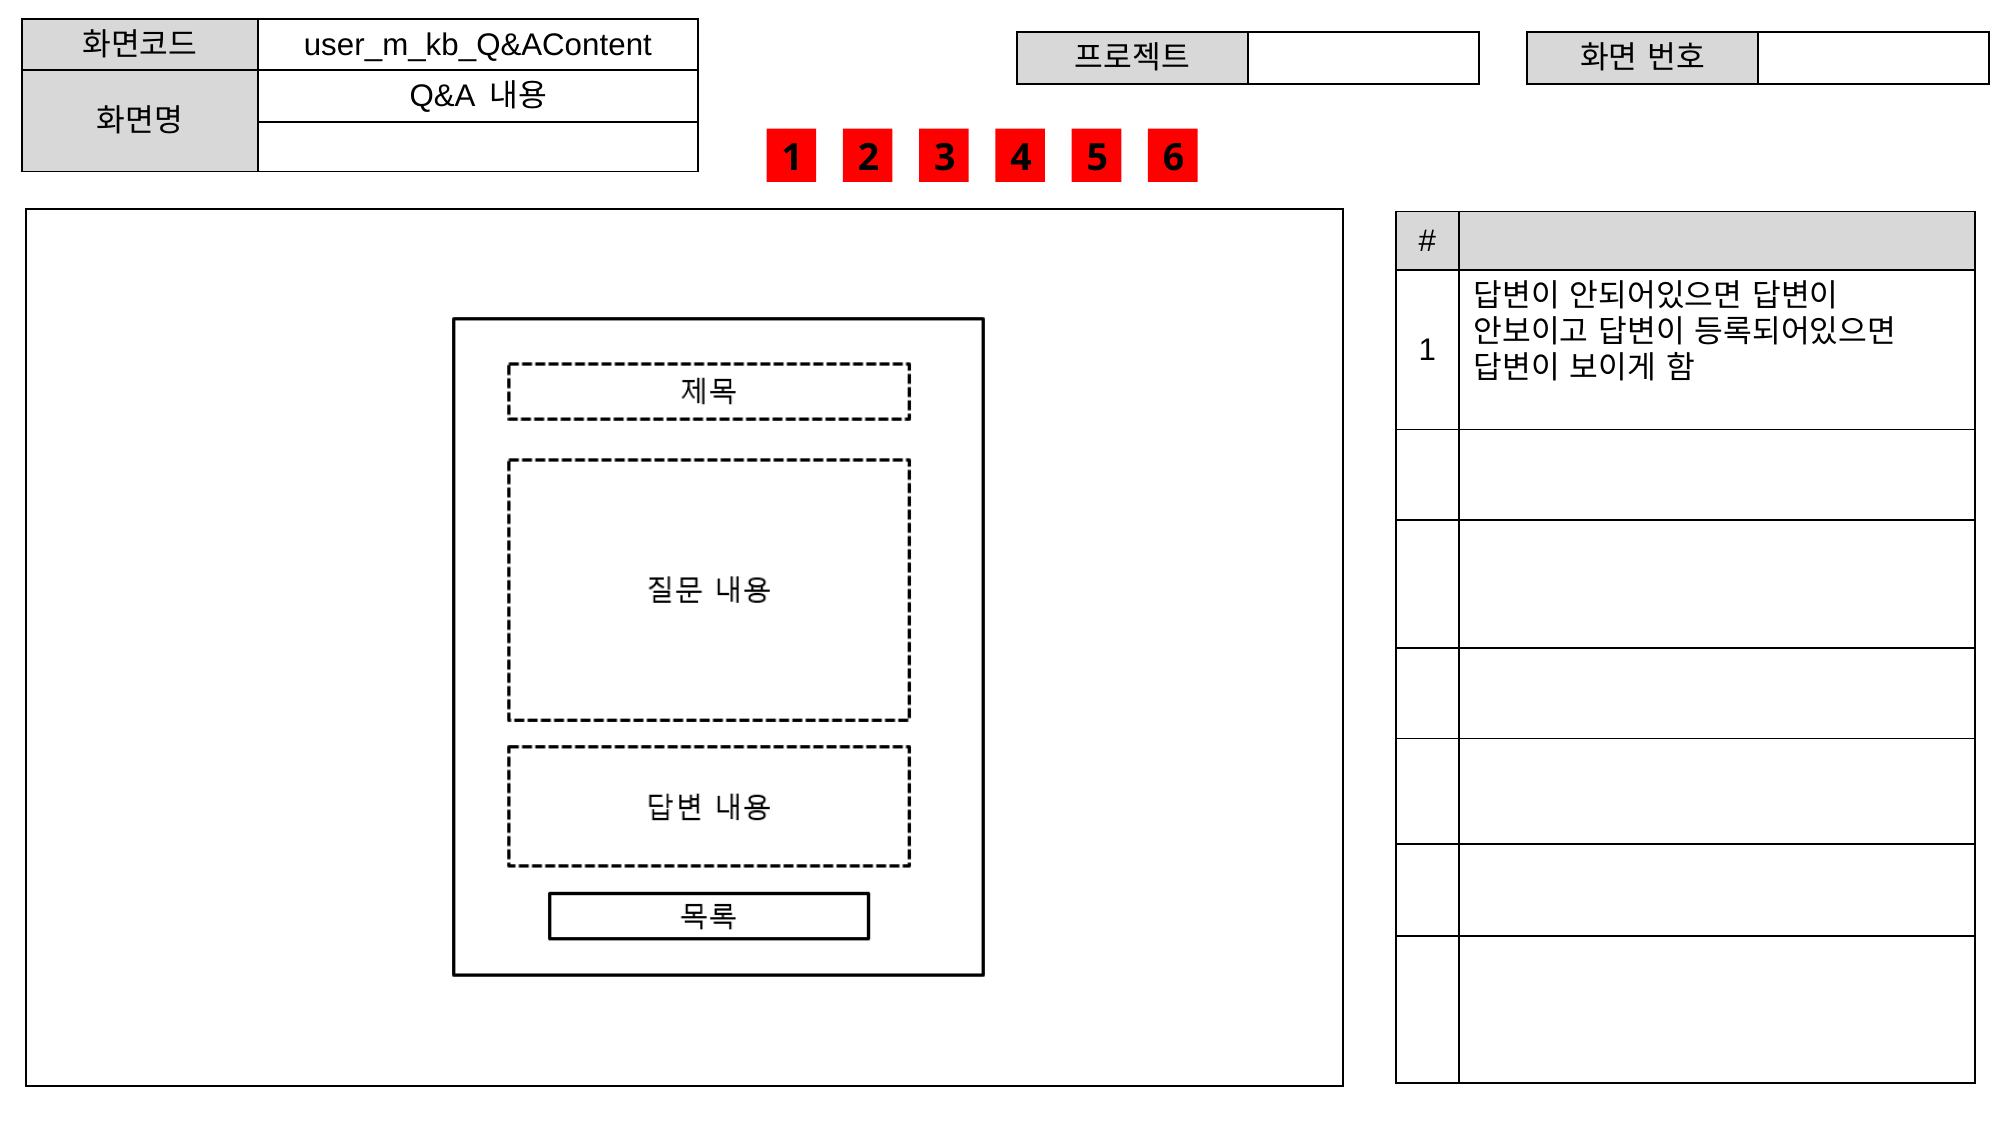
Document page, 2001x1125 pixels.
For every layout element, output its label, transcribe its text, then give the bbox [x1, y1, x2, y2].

table_header 화면코드 [23, 20, 257, 69]
table_cell [1460, 845, 1974, 935]
table_cell [1397, 649, 1458, 738]
table_cell [259, 123, 697, 171]
table_cell [1397, 845, 1458, 935]
text_box 3 [919, 128, 969, 182]
table_header 프로젝트 [1018, 33, 1247, 83]
table_header # [1397, 212, 1458, 269]
table_cell [1460, 521, 1974, 647]
table_cell [1460, 739, 1974, 843]
picture [418, 294, 996, 1000]
text_box 2 [842, 128, 893, 182]
table_cell Q&A 내용 [259, 71, 697, 121]
table_cell [1460, 649, 1974, 738]
table_header [1759, 33, 1988, 83]
table_header user_m_kb_Q&AContent [259, 20, 697, 69]
text_box 4 [995, 128, 1045, 182]
table_cell [1460, 430, 1974, 519]
table_cell [1397, 739, 1458, 843]
table_cell [1397, 430, 1458, 519]
table_cell 답변이 안되어있으면 답변이 안보이고 답변이 등록되어있으면 답변이 보이게 함 [1460, 271, 1974, 429]
table_cell [1460, 937, 1974, 1082]
table_header [1249, 33, 1478, 83]
text_box 1 [766, 128, 817, 182]
text_box 6 [1147, 128, 1198, 182]
table_header [1460, 212, 1974, 269]
table_cell 1 [1397, 271, 1458, 429]
table_cell [1397, 937, 1458, 1082]
text_box 5 [1071, 128, 1122, 182]
text_box [25, 208, 1344, 1087]
table_header 화면 번호 [1528, 33, 1757, 83]
table_cell [1397, 521, 1458, 647]
table_cell 화면명 [23, 71, 257, 171]
